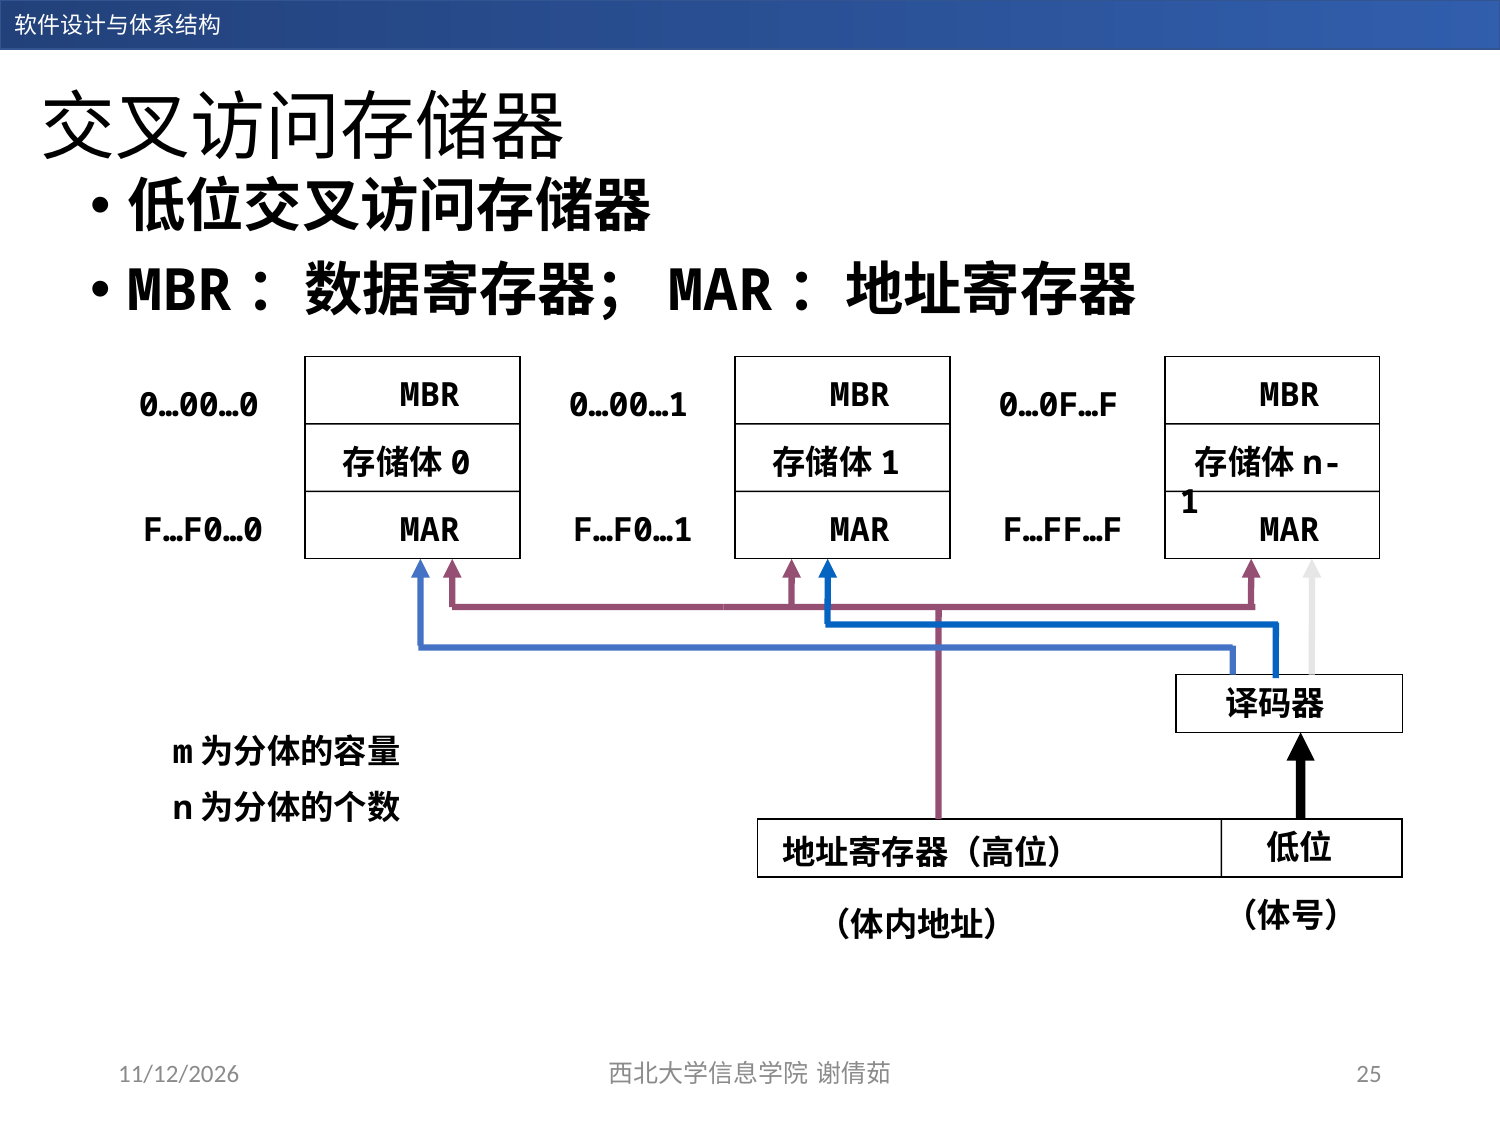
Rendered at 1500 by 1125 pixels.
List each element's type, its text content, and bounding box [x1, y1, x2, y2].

list 低位交叉访问存储器 MBR：数据寄存器；MAR：地址寄存器 [75, 168, 1425, 912]
slide_number 25 [1059, 1042, 1397, 1103]
title 交叉访问存储器 [25, 20, 1320, 238]
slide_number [103, 1042, 441, 1103]
footer 西北大学信息学院 谢倩茹 [496, 1042, 1004, 1103]
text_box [124, 356, 1425, 952]
